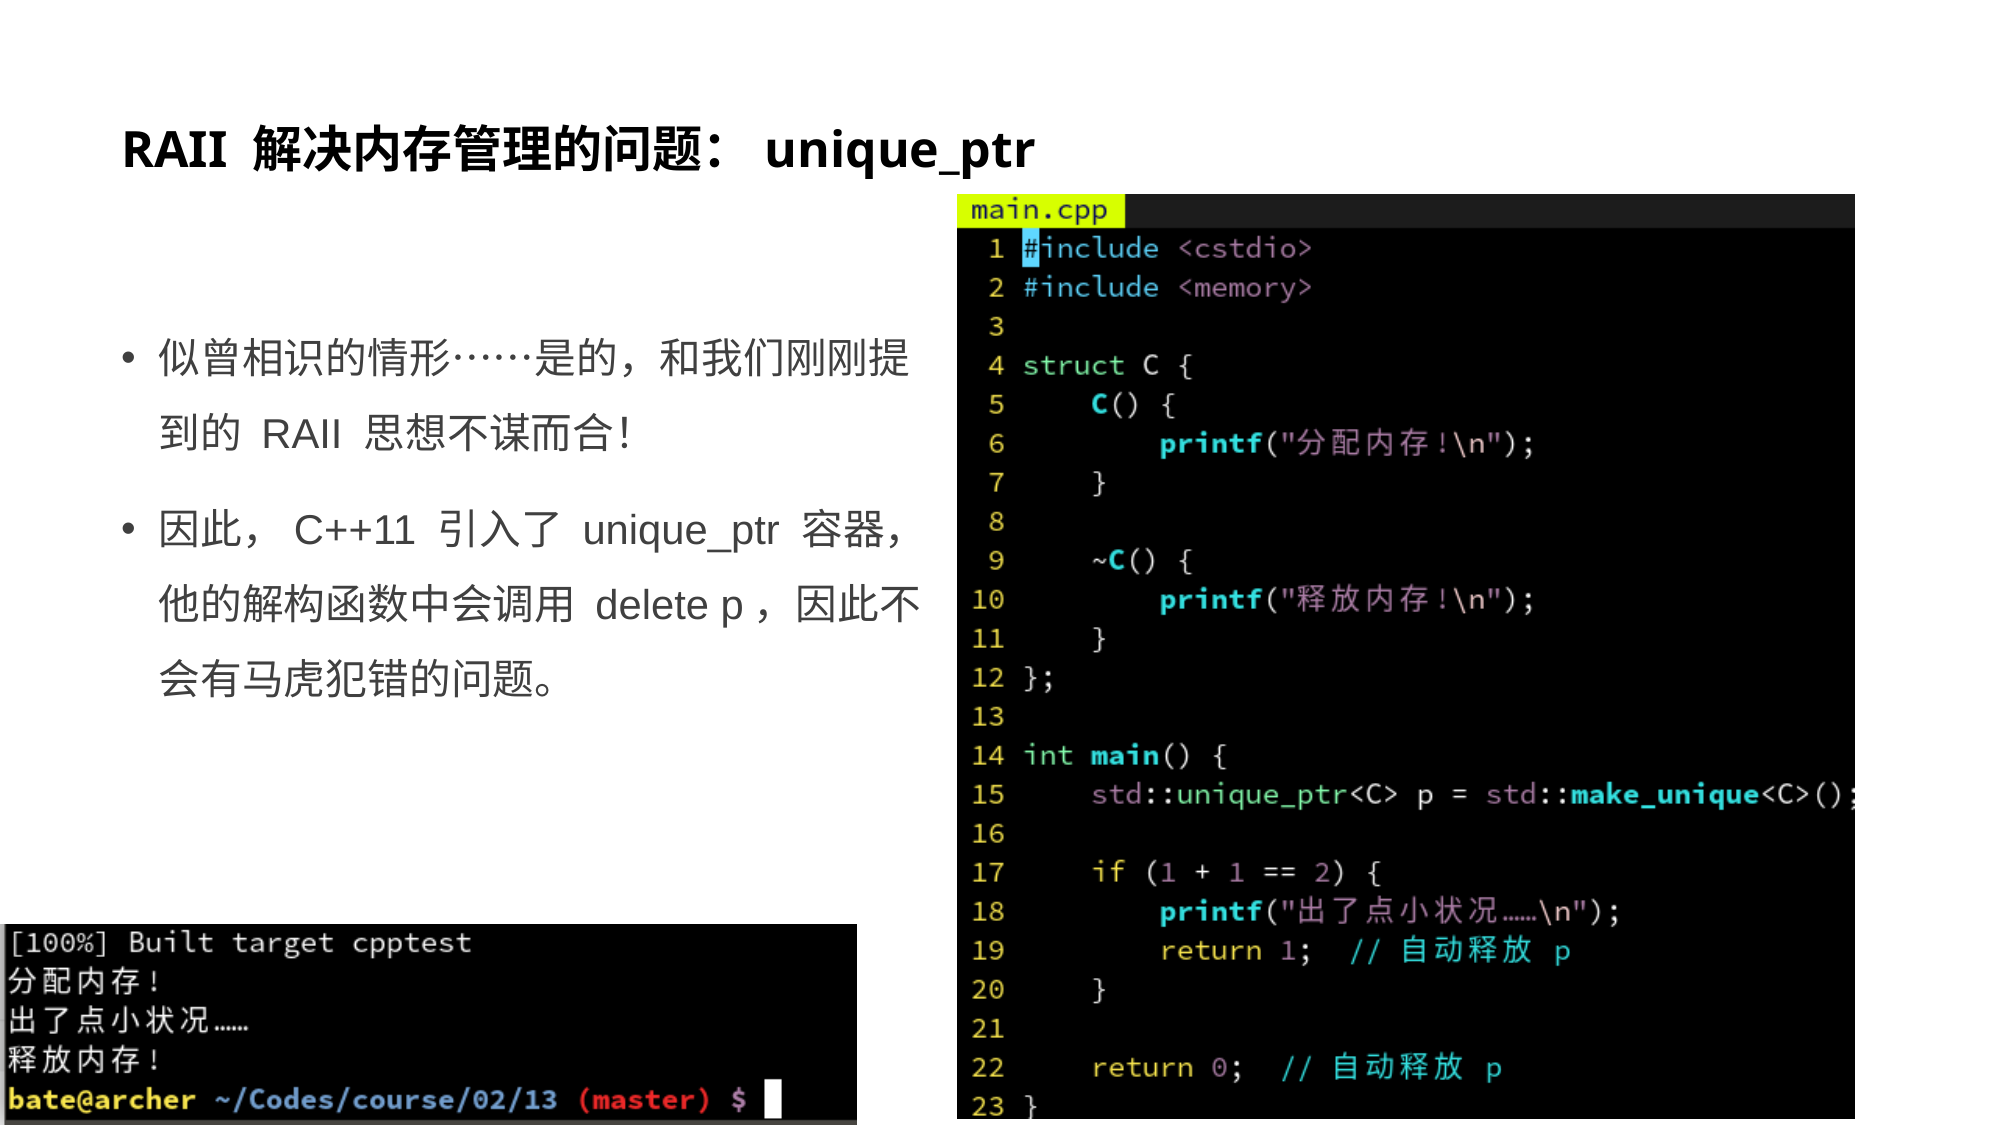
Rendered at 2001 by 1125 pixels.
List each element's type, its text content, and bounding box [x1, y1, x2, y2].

picture [0, 924, 857, 1125]
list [957, 194, 1855, 1119]
title RAII 解决内存管理的问题：unique_ptr [106, 42, 1832, 260]
list 似曾相识的情形……是的，和我们刚刚提到的 RAII 思想不谋而合！ 因此，C++11 引入了 unique_ptr 容器，他的解构函数中会调用 delete p，因此不会有马虎犯错的问题。 [106, 299, 957, 1014]
